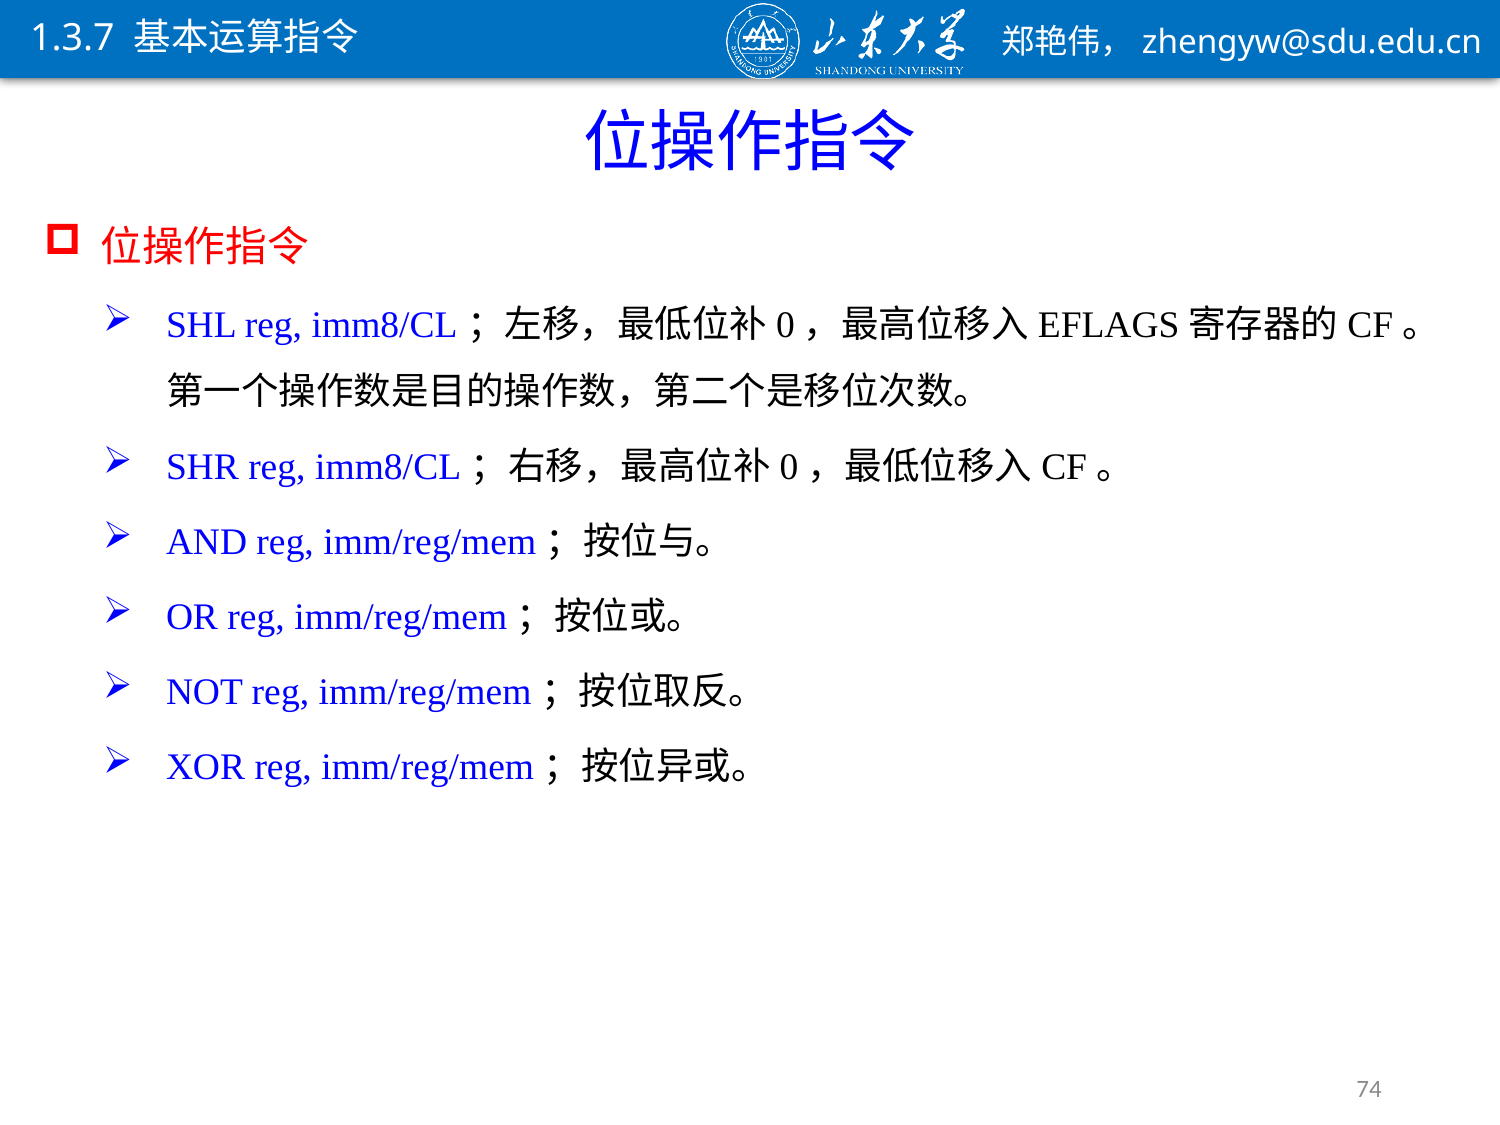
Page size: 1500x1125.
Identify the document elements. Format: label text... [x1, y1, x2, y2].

text_box 位操作指令 SHL reg, imm8/CL；左移，最低位补0，最高位移入EFLAGS寄存器的CF。第一个操作数是目的操作数，第二个是移位次数。 SHR reg, imm8/CL；右移，最高位补0，最低位移入CF。 AND reg, imm/reg/mem；按位与。 OR reg, imm/reg/mem；按位或。 NOT reg, imm/reg/mem；按位取反。 XOR reg, imm/reg/mem；按位异或。 [29, 187, 1483, 795]
slide_number 74 [1059, 1057, 1397, 1118]
text_box 位操作指令 [0, 91, 1500, 187]
text_box 1.3.7 基本运算指令 [15, 5, 374, 66]
picture [726, 3, 965, 79]
